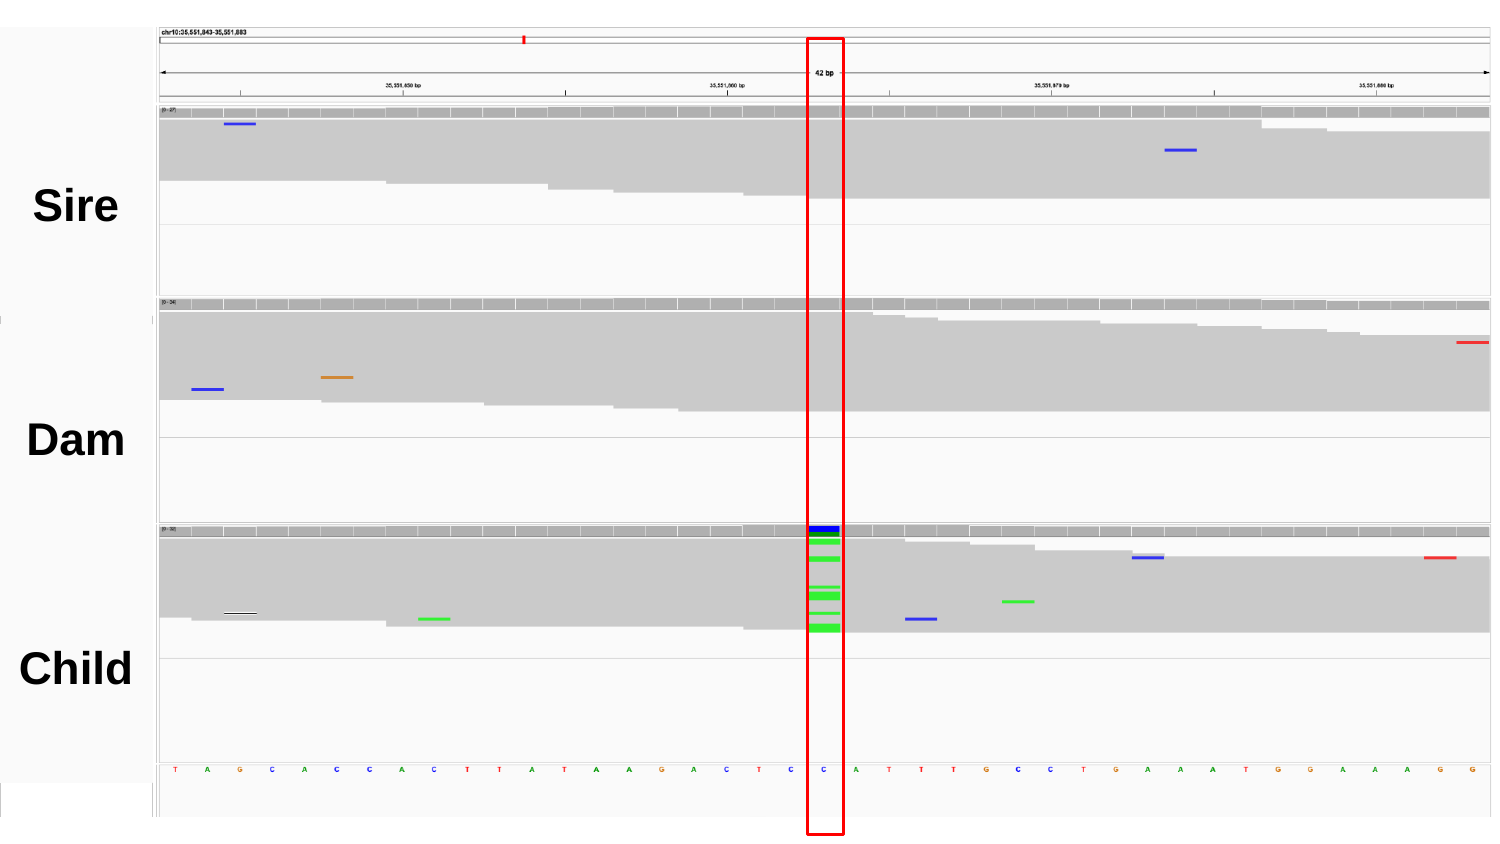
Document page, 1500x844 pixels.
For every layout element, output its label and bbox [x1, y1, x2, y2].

picture [0, 26, 1500, 817]
text_box [807, 825, 844, 835]
